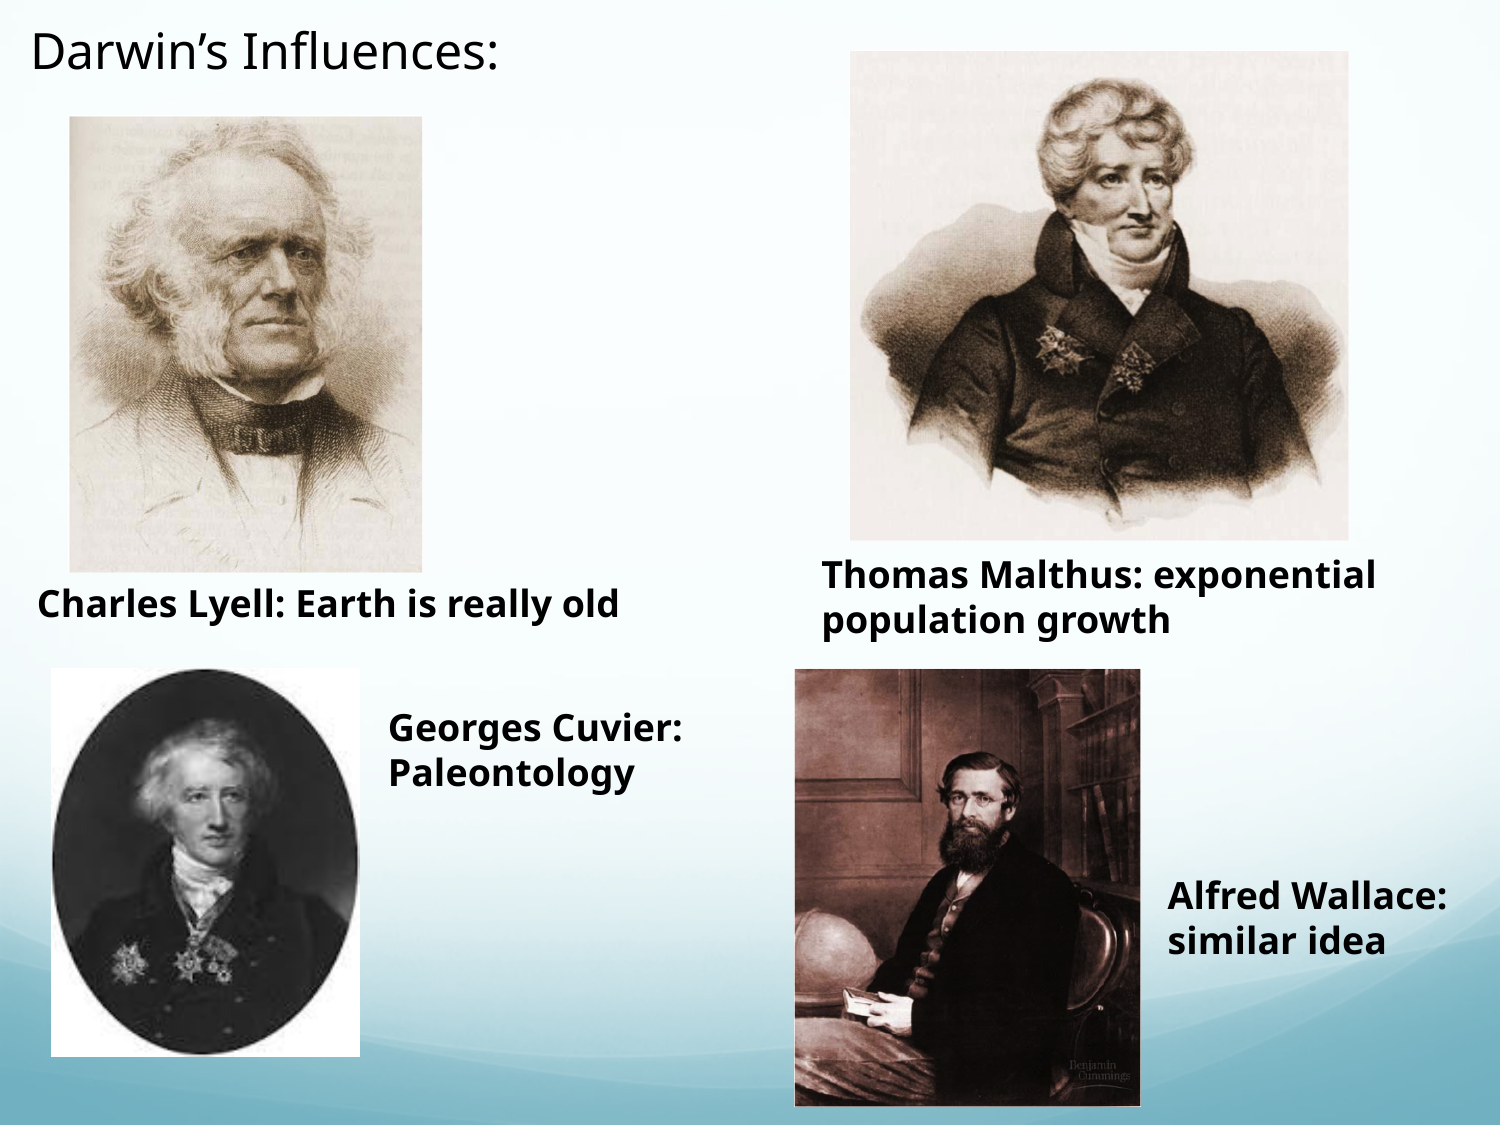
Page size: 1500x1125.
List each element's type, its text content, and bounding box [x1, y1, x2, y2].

picture [67, 115, 423, 573]
text_box Alfred Wallace: similar idea [1152, 864, 1463, 970]
text_box Thomas Malthus: exponential population growth [806, 543, 1393, 649]
text_box Charles Lyell: Earth is really old [22, 572, 637, 677]
text_box Darwin’s Influences: [15, 12, 516, 88]
text_box Georges Cuvier: Paleontology [373, 696, 699, 847]
picture [50, 668, 361, 1057]
picture [793, 667, 1141, 1107]
picture [849, 49, 1350, 542]
